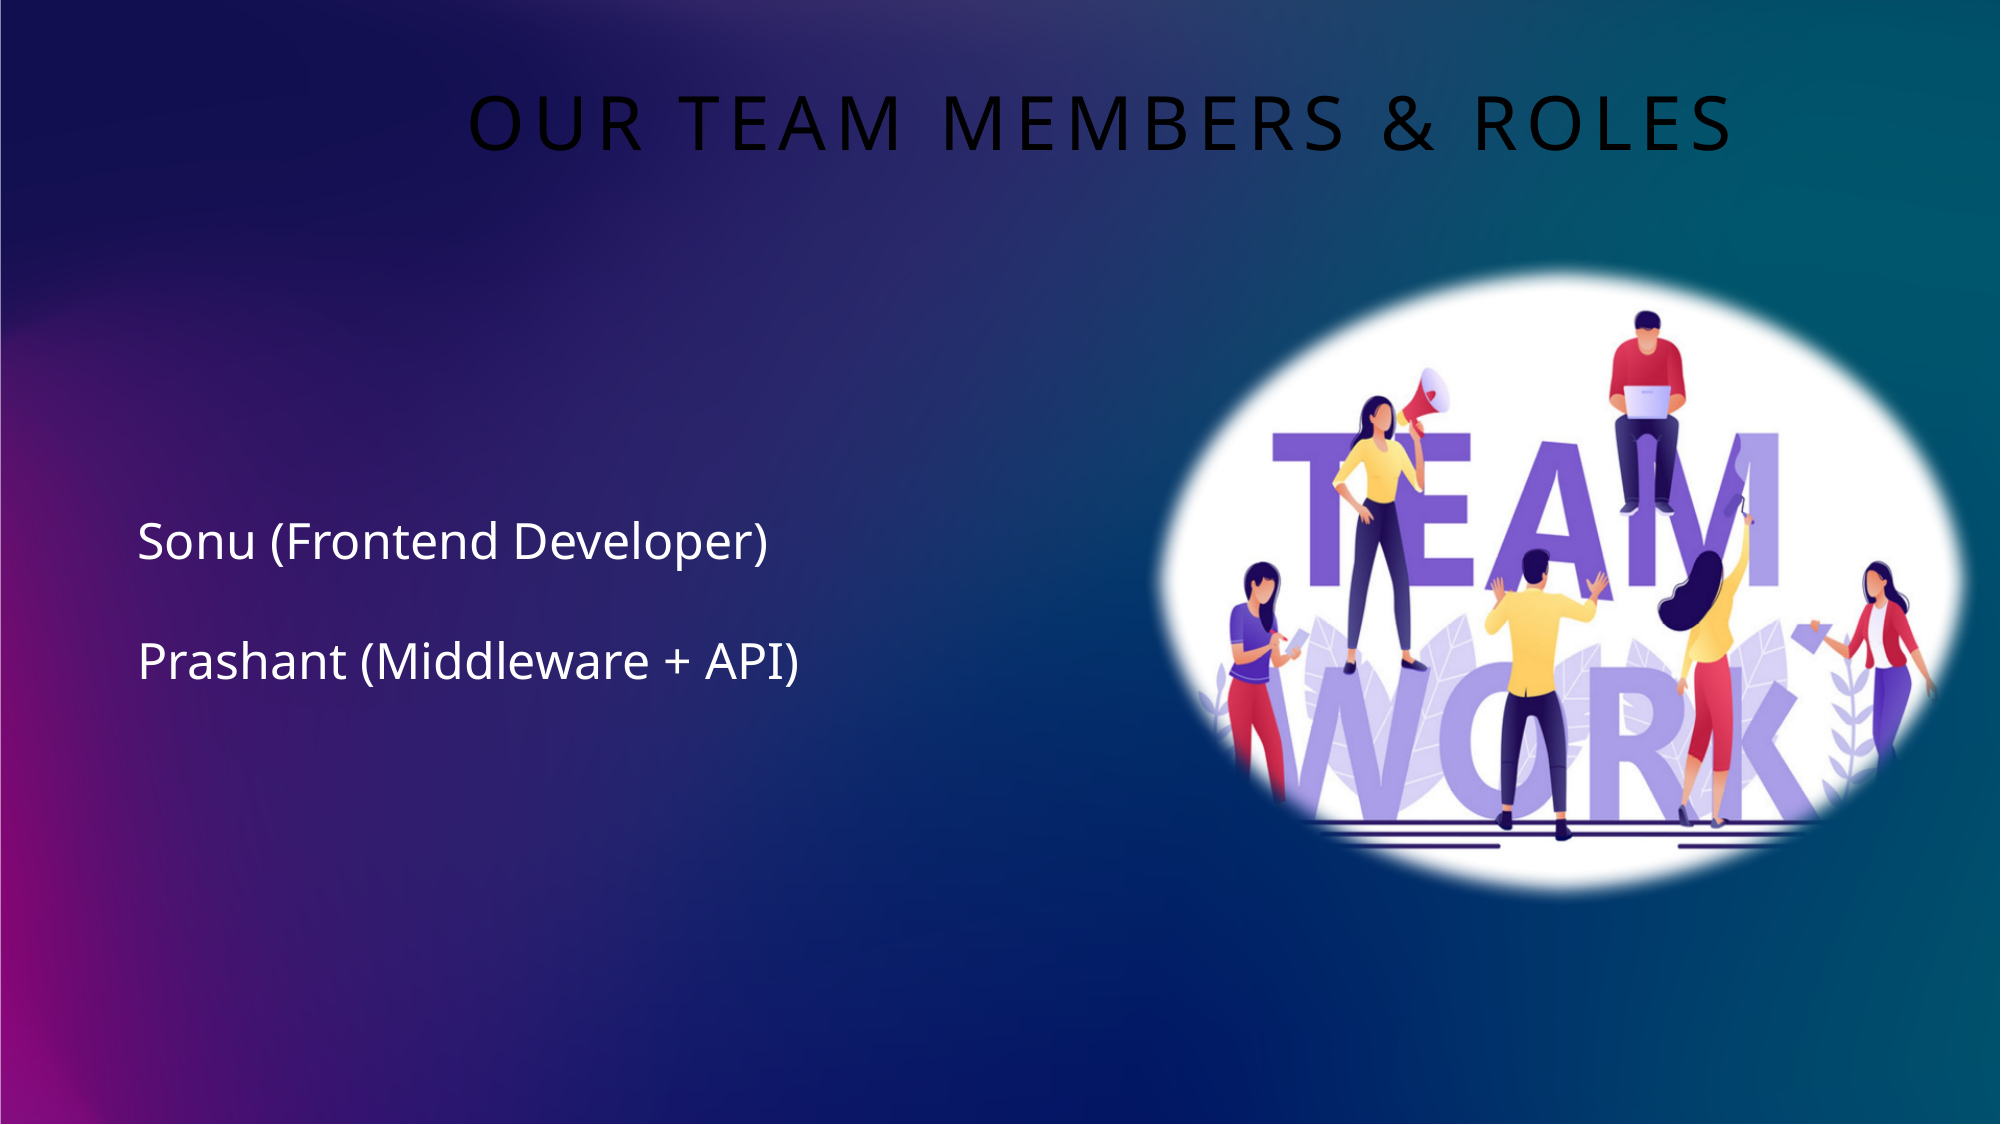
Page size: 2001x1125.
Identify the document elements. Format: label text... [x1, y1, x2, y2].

title Our Team members & Roles [402, 57, 1799, 162]
picture [0, 0, 1974, 1125]
text_box Sonu (Frontend Developer) Prashant (Middleware + API) [122, 441, 1143, 697]
